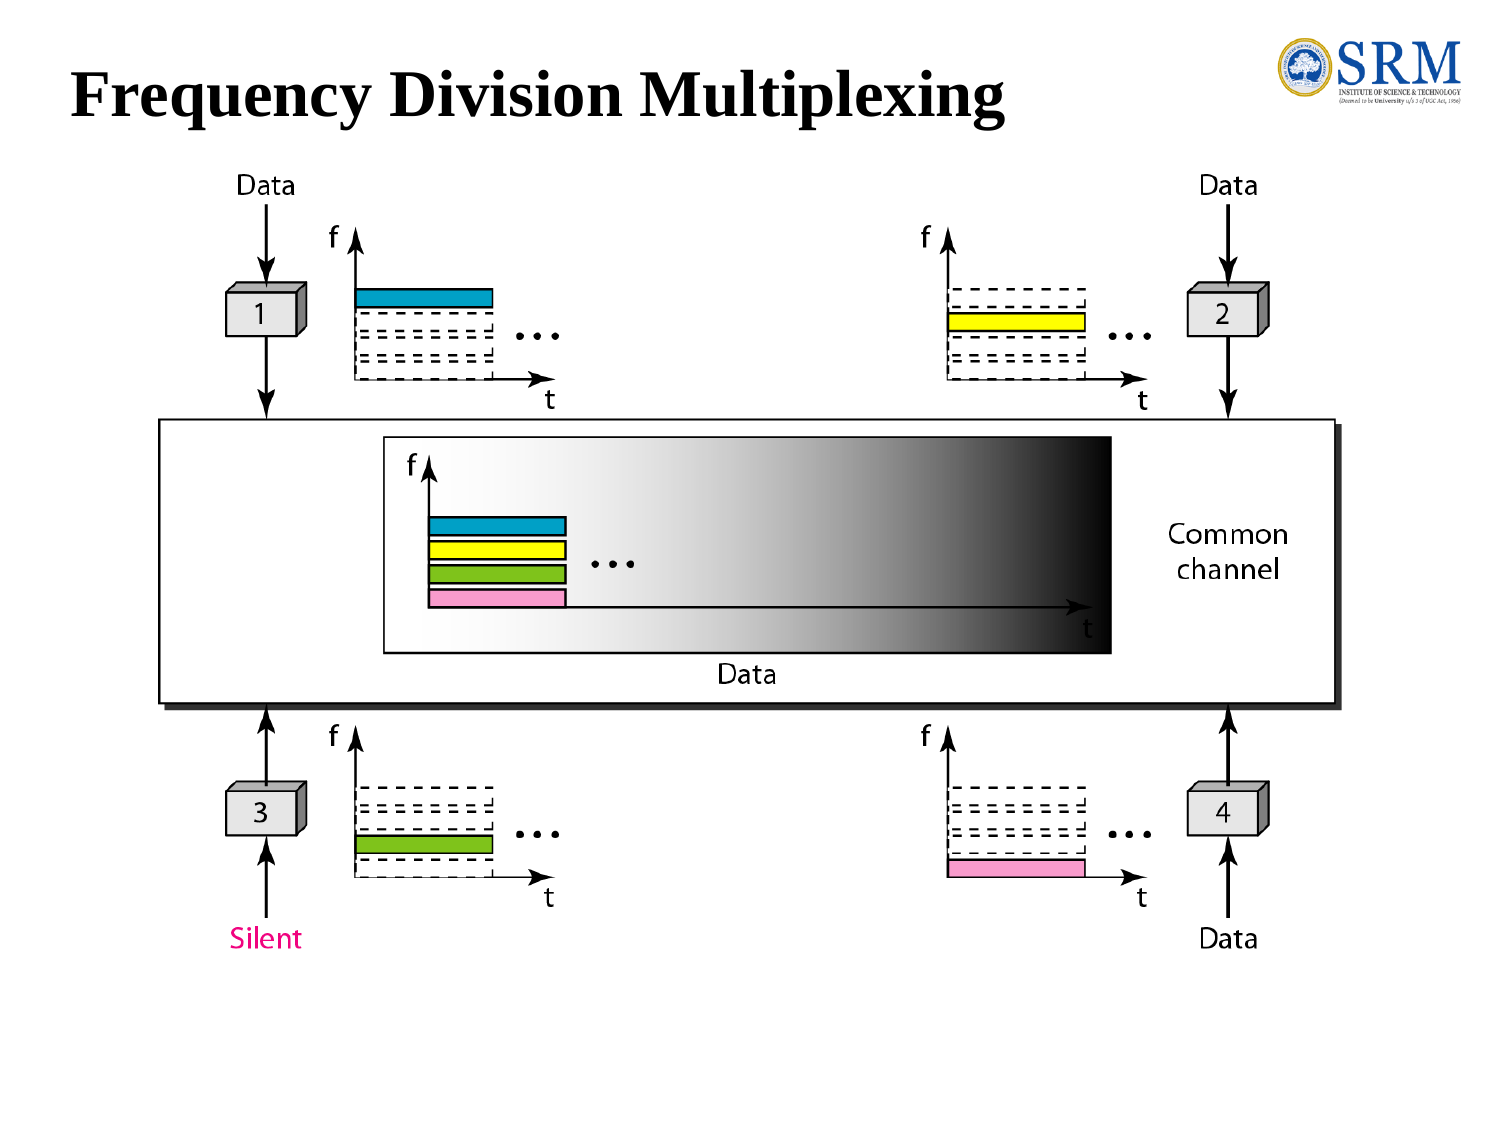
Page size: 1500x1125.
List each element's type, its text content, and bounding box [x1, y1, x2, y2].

text_box Frequency Division Multiplexing [55, 41, 1225, 137]
picture [1275, 25, 1466, 113]
picture [158, 169, 1342, 956]
